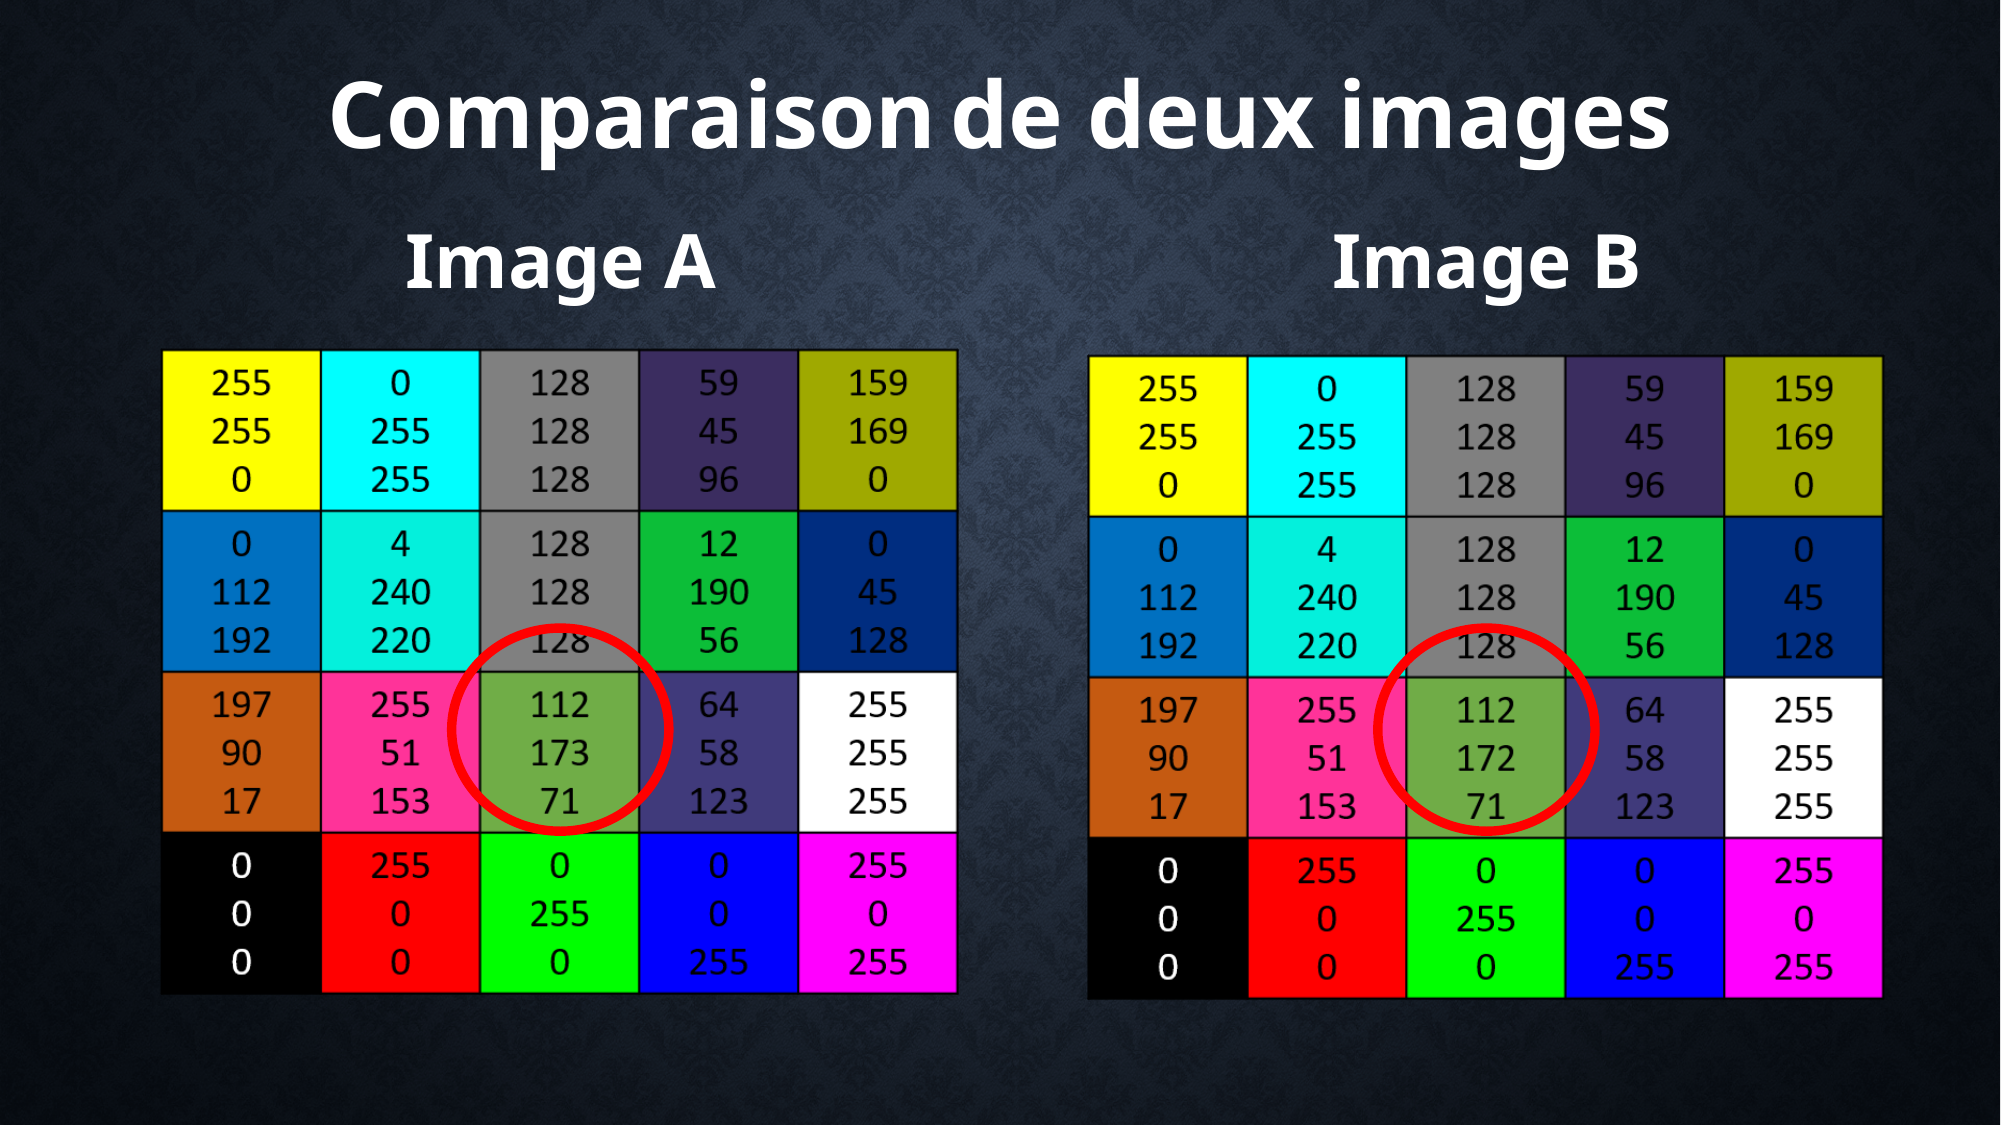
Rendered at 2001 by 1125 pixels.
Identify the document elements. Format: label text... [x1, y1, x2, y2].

list Image A [137, 235, 984, 312]
picture [1086, 350, 1887, 1016]
title Comparaison de deux images [137, 59, 1863, 177]
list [160, 345, 961, 1011]
list Image B [1061, 235, 1913, 311]
